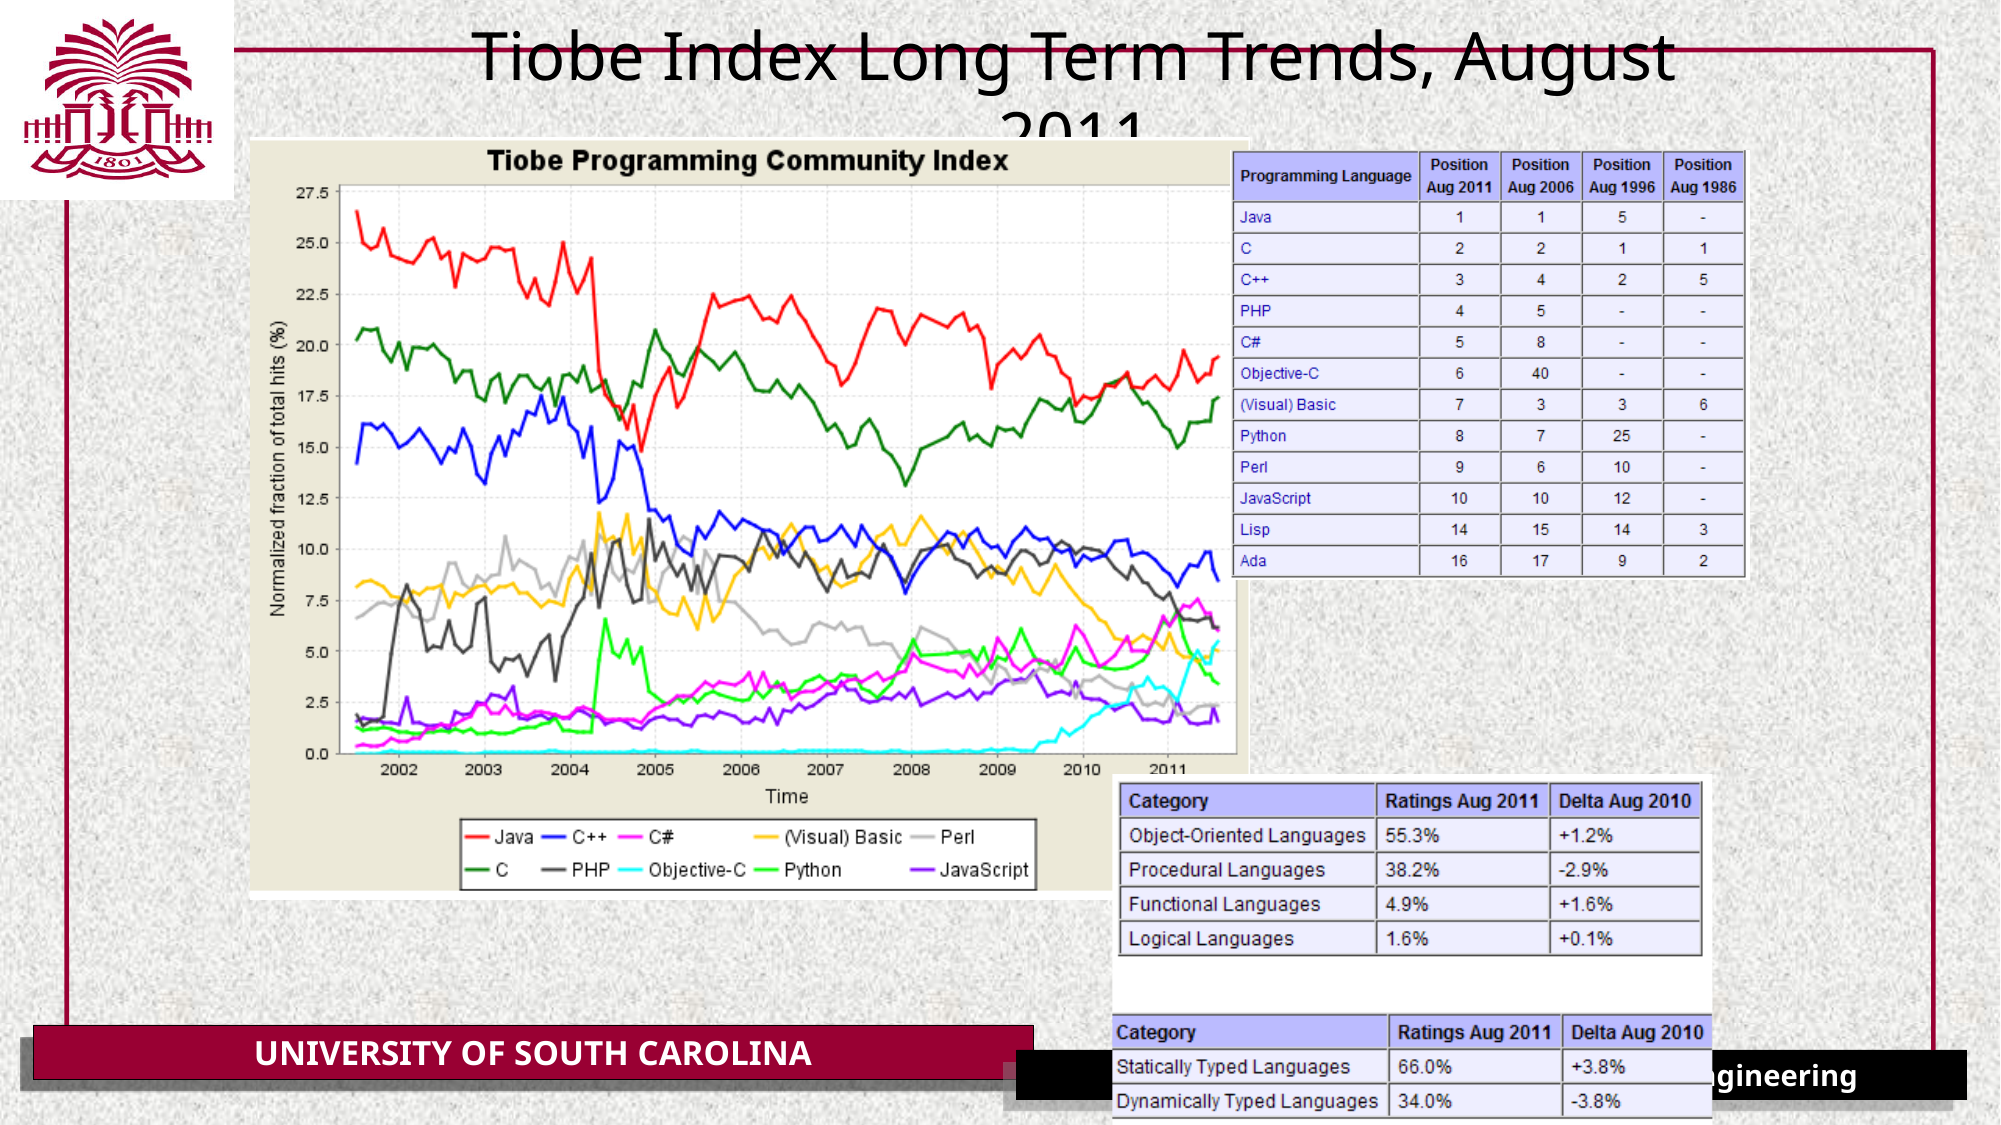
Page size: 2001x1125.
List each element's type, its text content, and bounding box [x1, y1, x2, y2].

title Tiobe Index Long Term Trends, August 2011 [437, 0, 1713, 148]
picture [0, 0, 2001, 1125]
